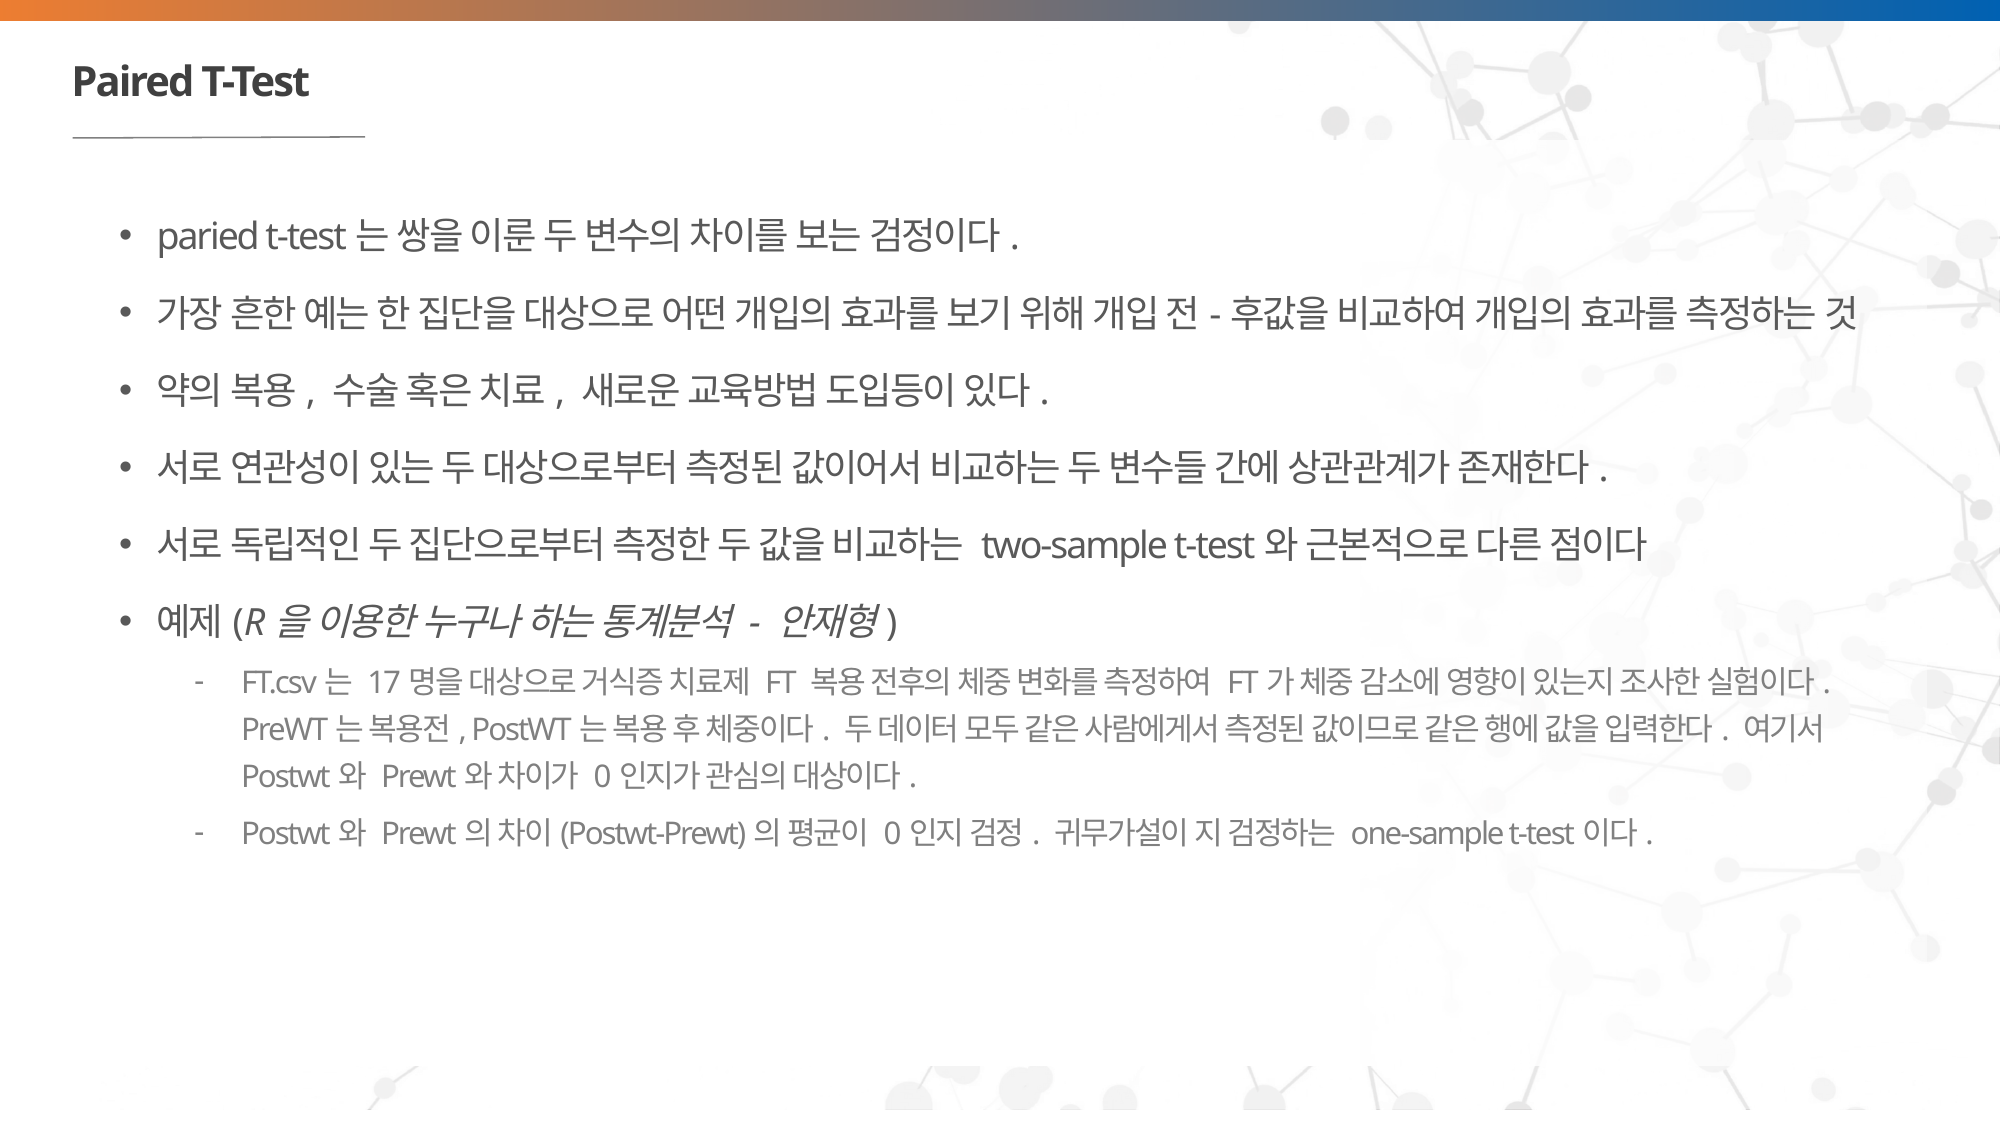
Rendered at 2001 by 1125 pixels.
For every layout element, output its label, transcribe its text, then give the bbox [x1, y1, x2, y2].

title Paired T-Test [56, 49, 1162, 117]
